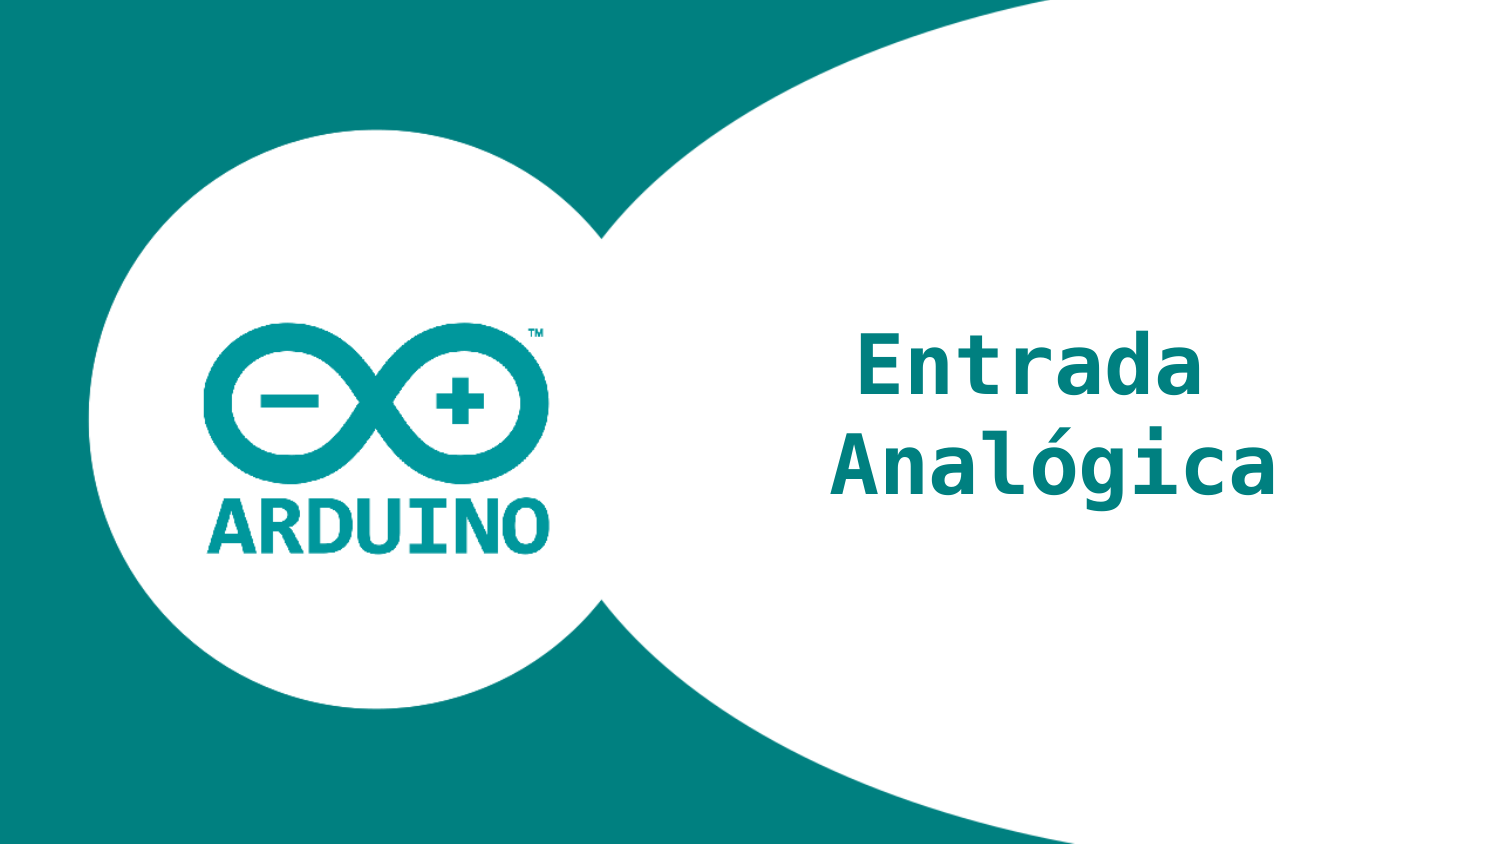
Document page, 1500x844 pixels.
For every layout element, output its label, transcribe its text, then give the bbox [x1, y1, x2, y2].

title Entrada Analógica [608, 259, 1500, 564]
picture [0, 0, 1500, 844]
